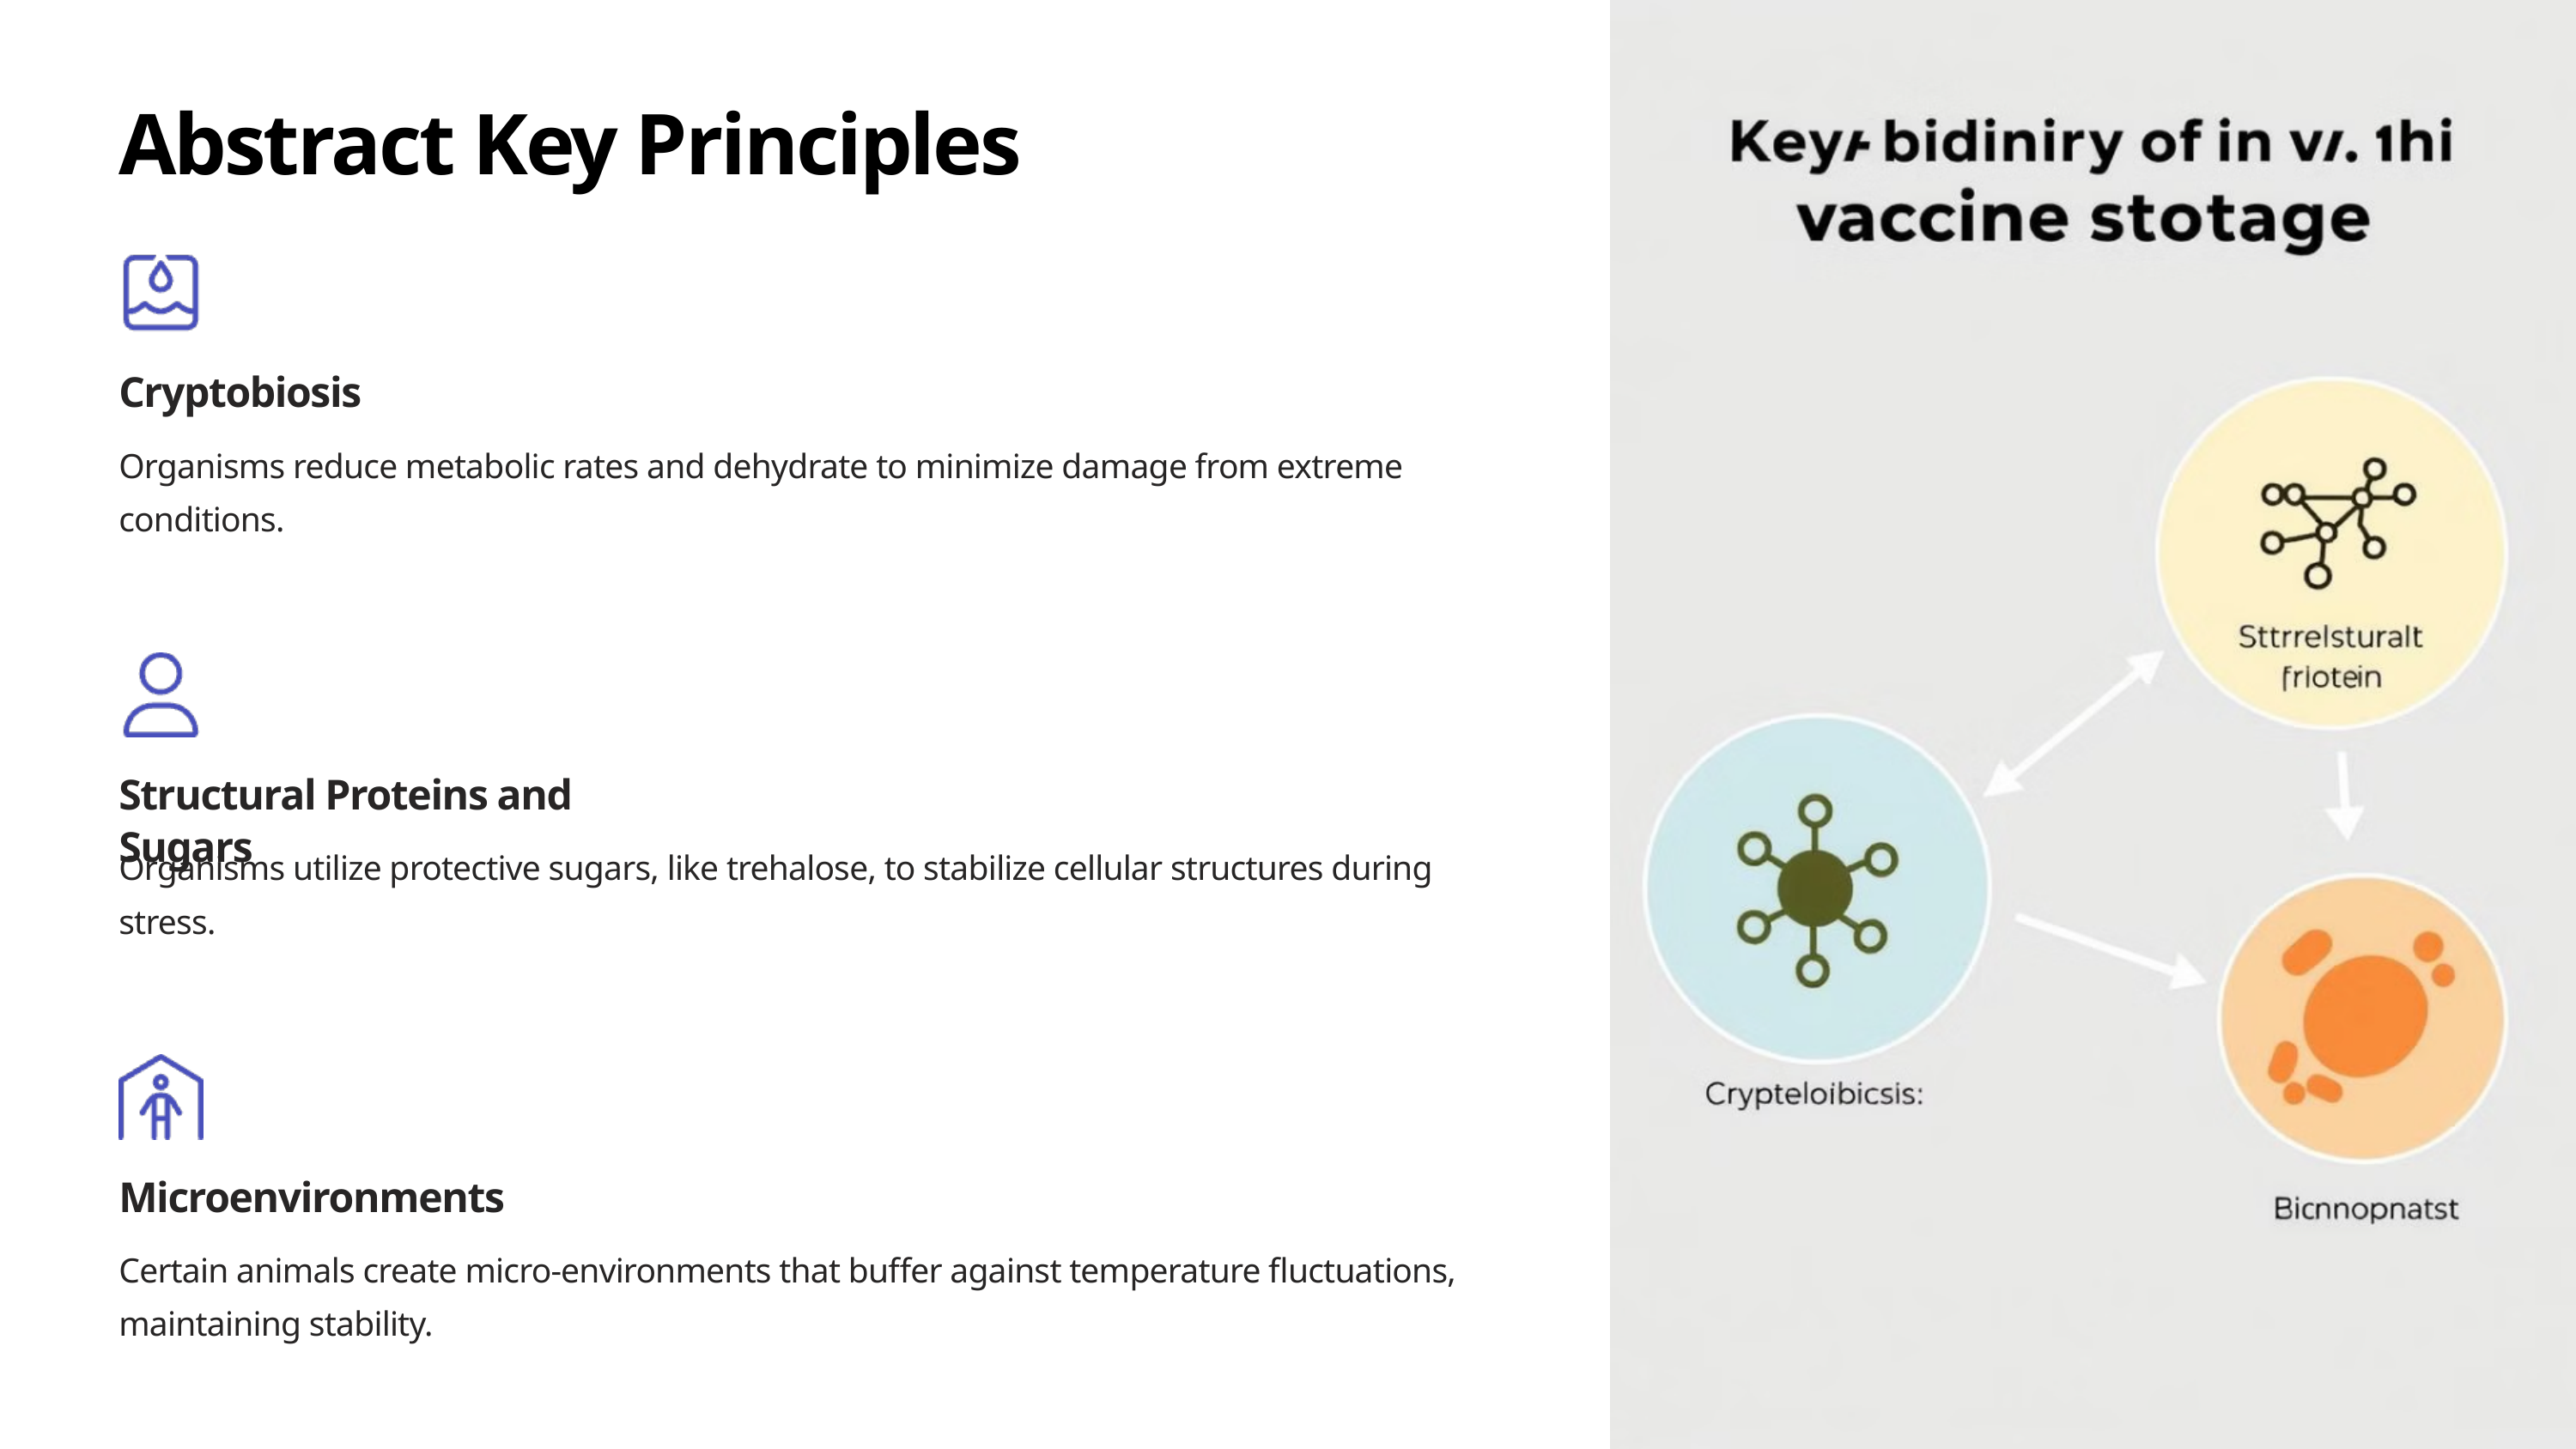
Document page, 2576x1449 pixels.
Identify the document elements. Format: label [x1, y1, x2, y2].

text_box [0, 0, 2576, 1449]
